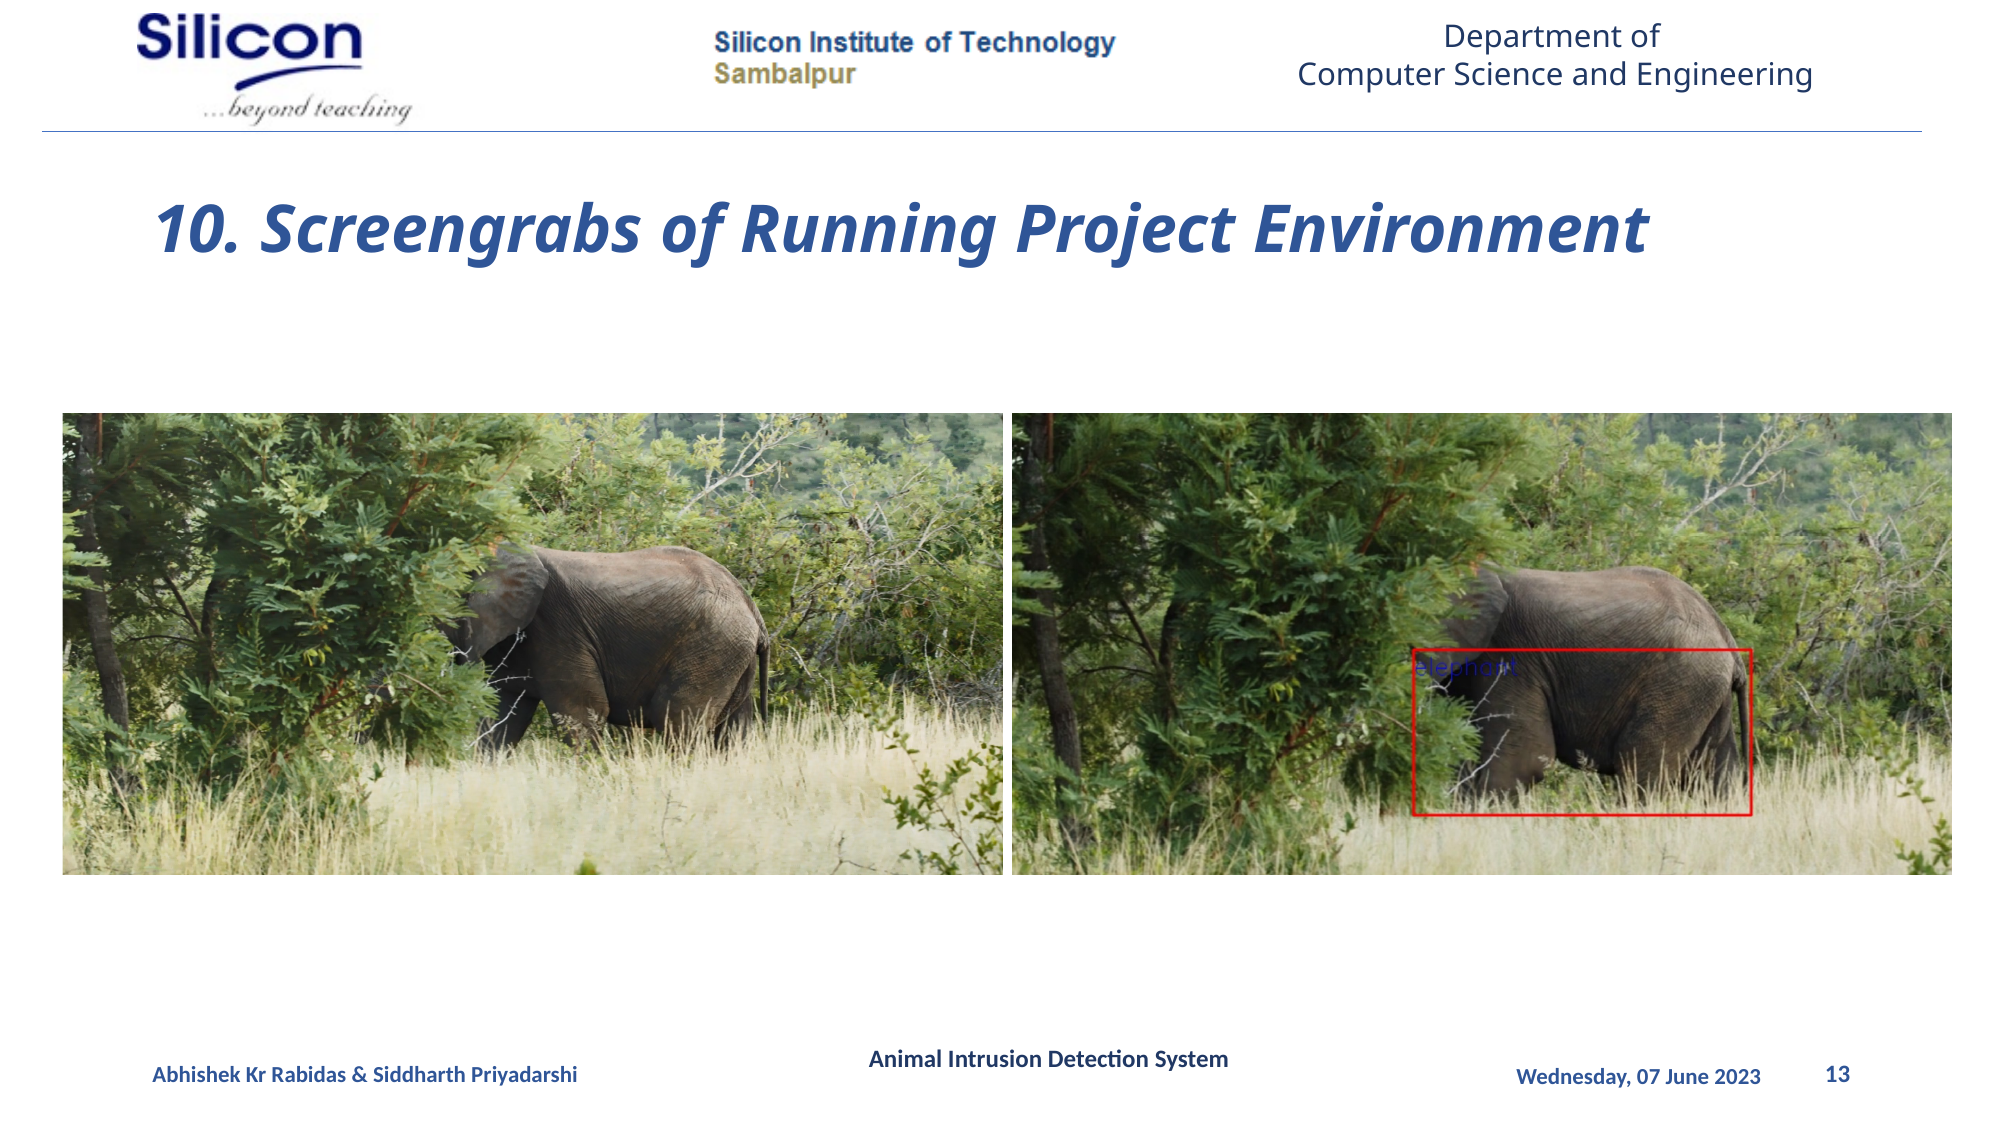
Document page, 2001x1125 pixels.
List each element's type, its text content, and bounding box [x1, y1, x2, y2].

title 10. Screengrabs of Running Project Environment [137, 171, 1863, 292]
picture [62, 413, 1003, 875]
picture [704, 9, 1125, 108]
picture [137, 13, 426, 131]
picture [1012, 413, 1952, 875]
footer Animal Intrusion Detection System [647, 1042, 1451, 1103]
slide_number 13 [1796, 1042, 1866, 1103]
picture [137, 132, 426, 138]
